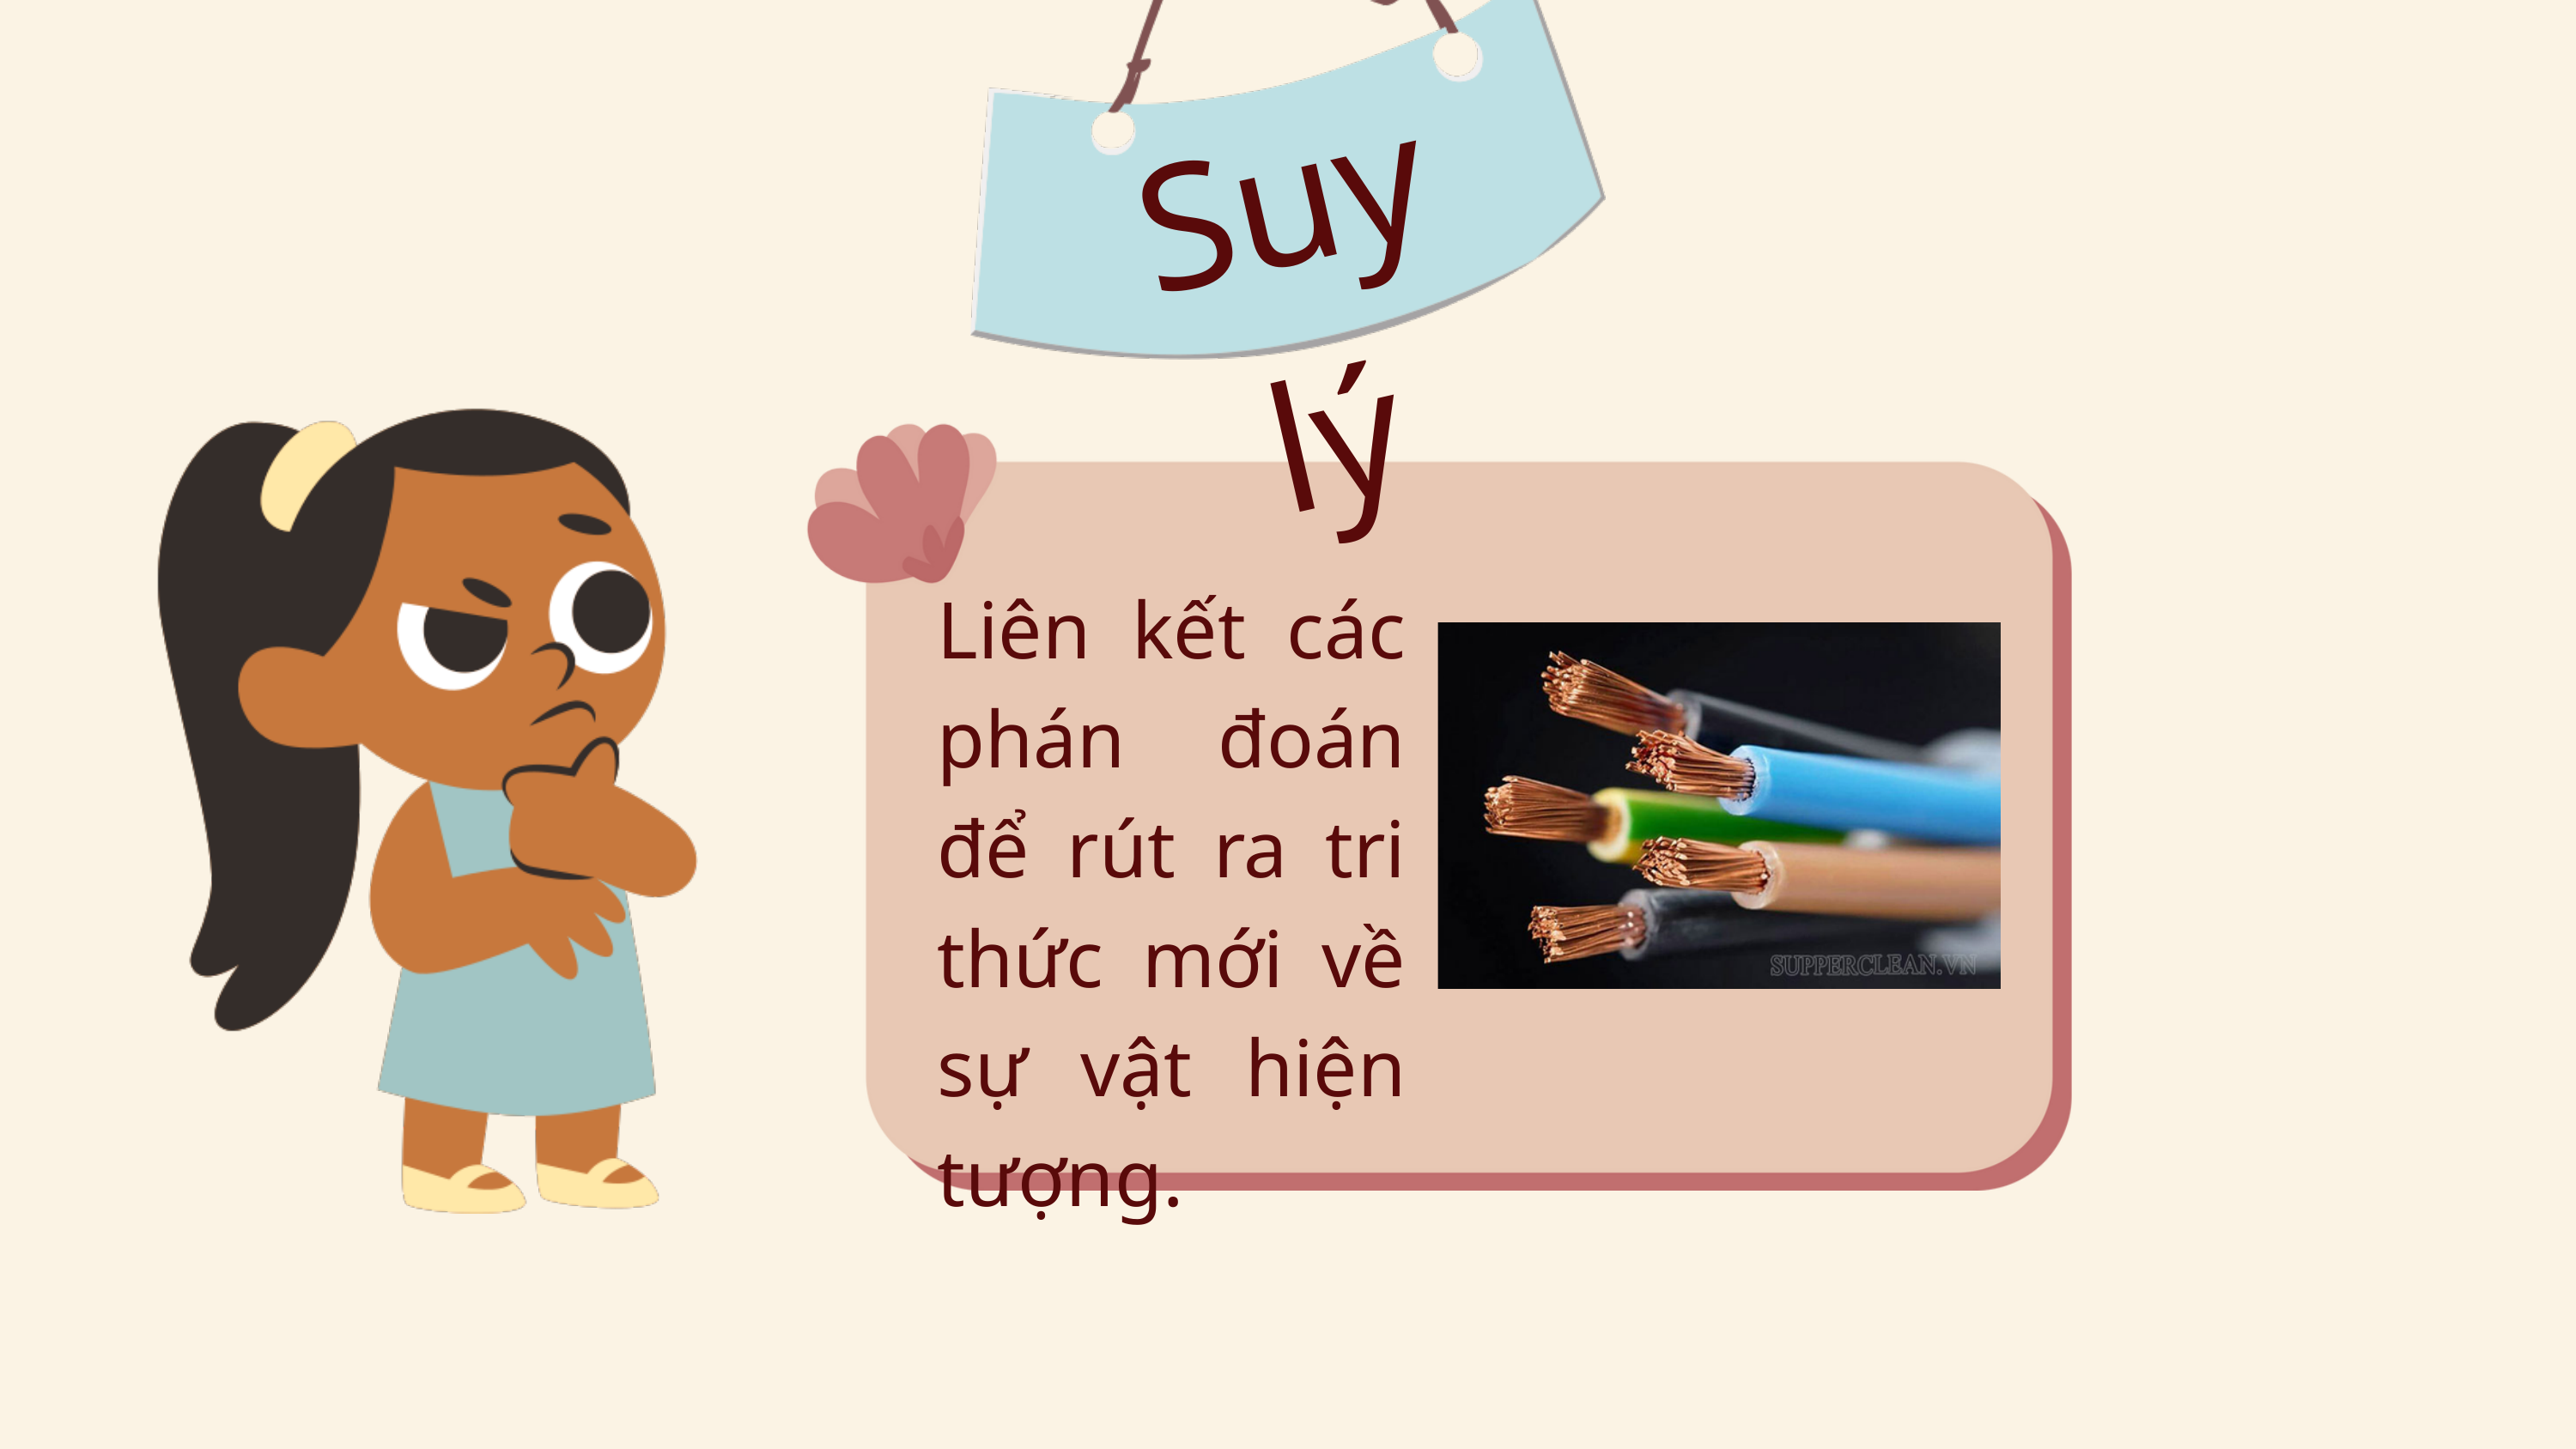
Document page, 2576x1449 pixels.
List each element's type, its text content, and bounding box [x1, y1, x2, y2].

text_box [804, 420, 1149, 1191]
text_box Liên kết các phán đoán để rút ra tri thức mới về sự vật hiện tượng. [937, 564, 1406, 1222]
text_box [1231, 420, 2072, 1191]
text_box [144, 397, 708, 1214]
text_box [970, 0, 1606, 360]
text_box [1437, 622, 2001, 989]
text_box Suy lý [1044, 14, 1564, 564]
